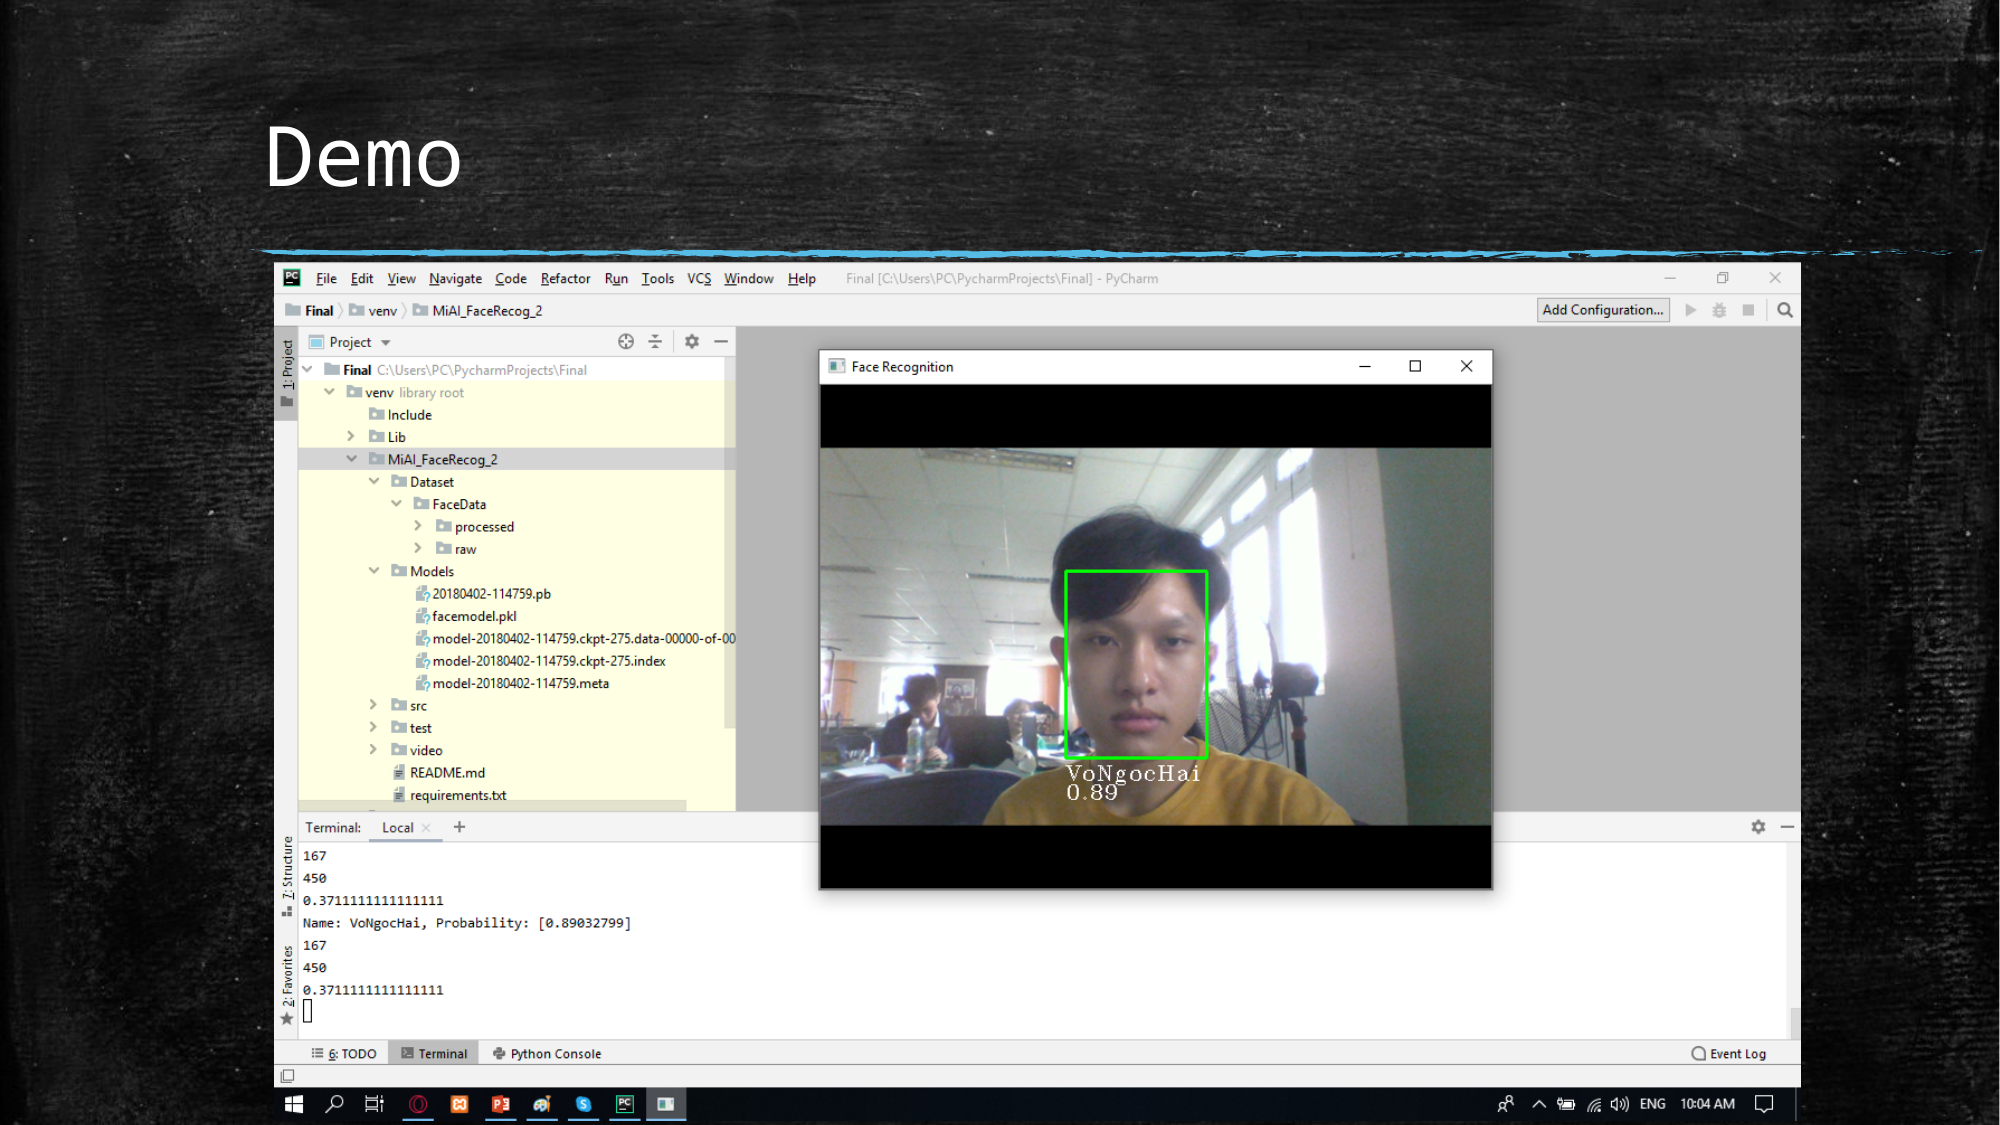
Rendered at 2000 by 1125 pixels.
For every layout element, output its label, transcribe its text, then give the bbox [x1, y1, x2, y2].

picture [274, 262, 1801, 1121]
title Demo [249, 45, 1750, 213]
